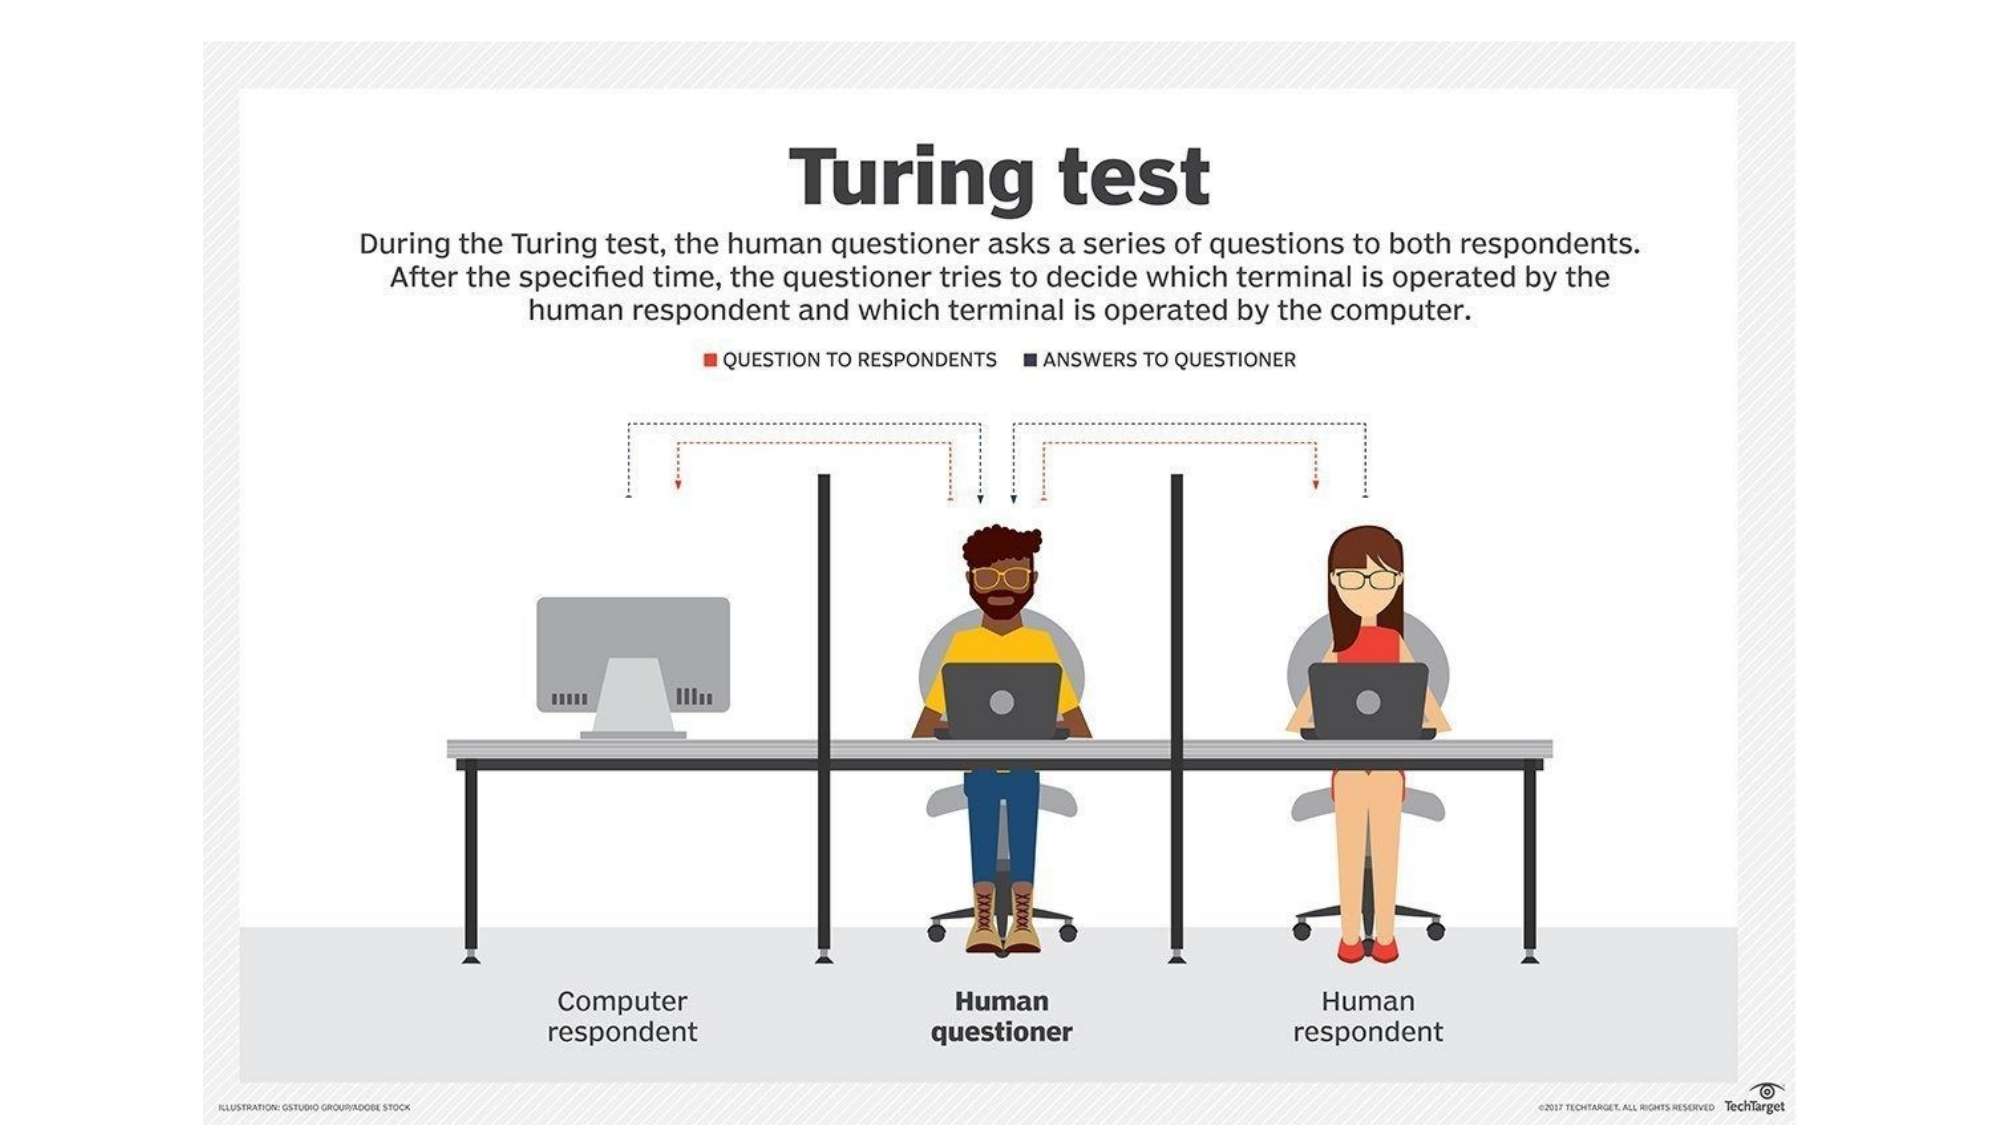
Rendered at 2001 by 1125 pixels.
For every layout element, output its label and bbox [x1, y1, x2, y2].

list [203, 41, 1797, 1125]
